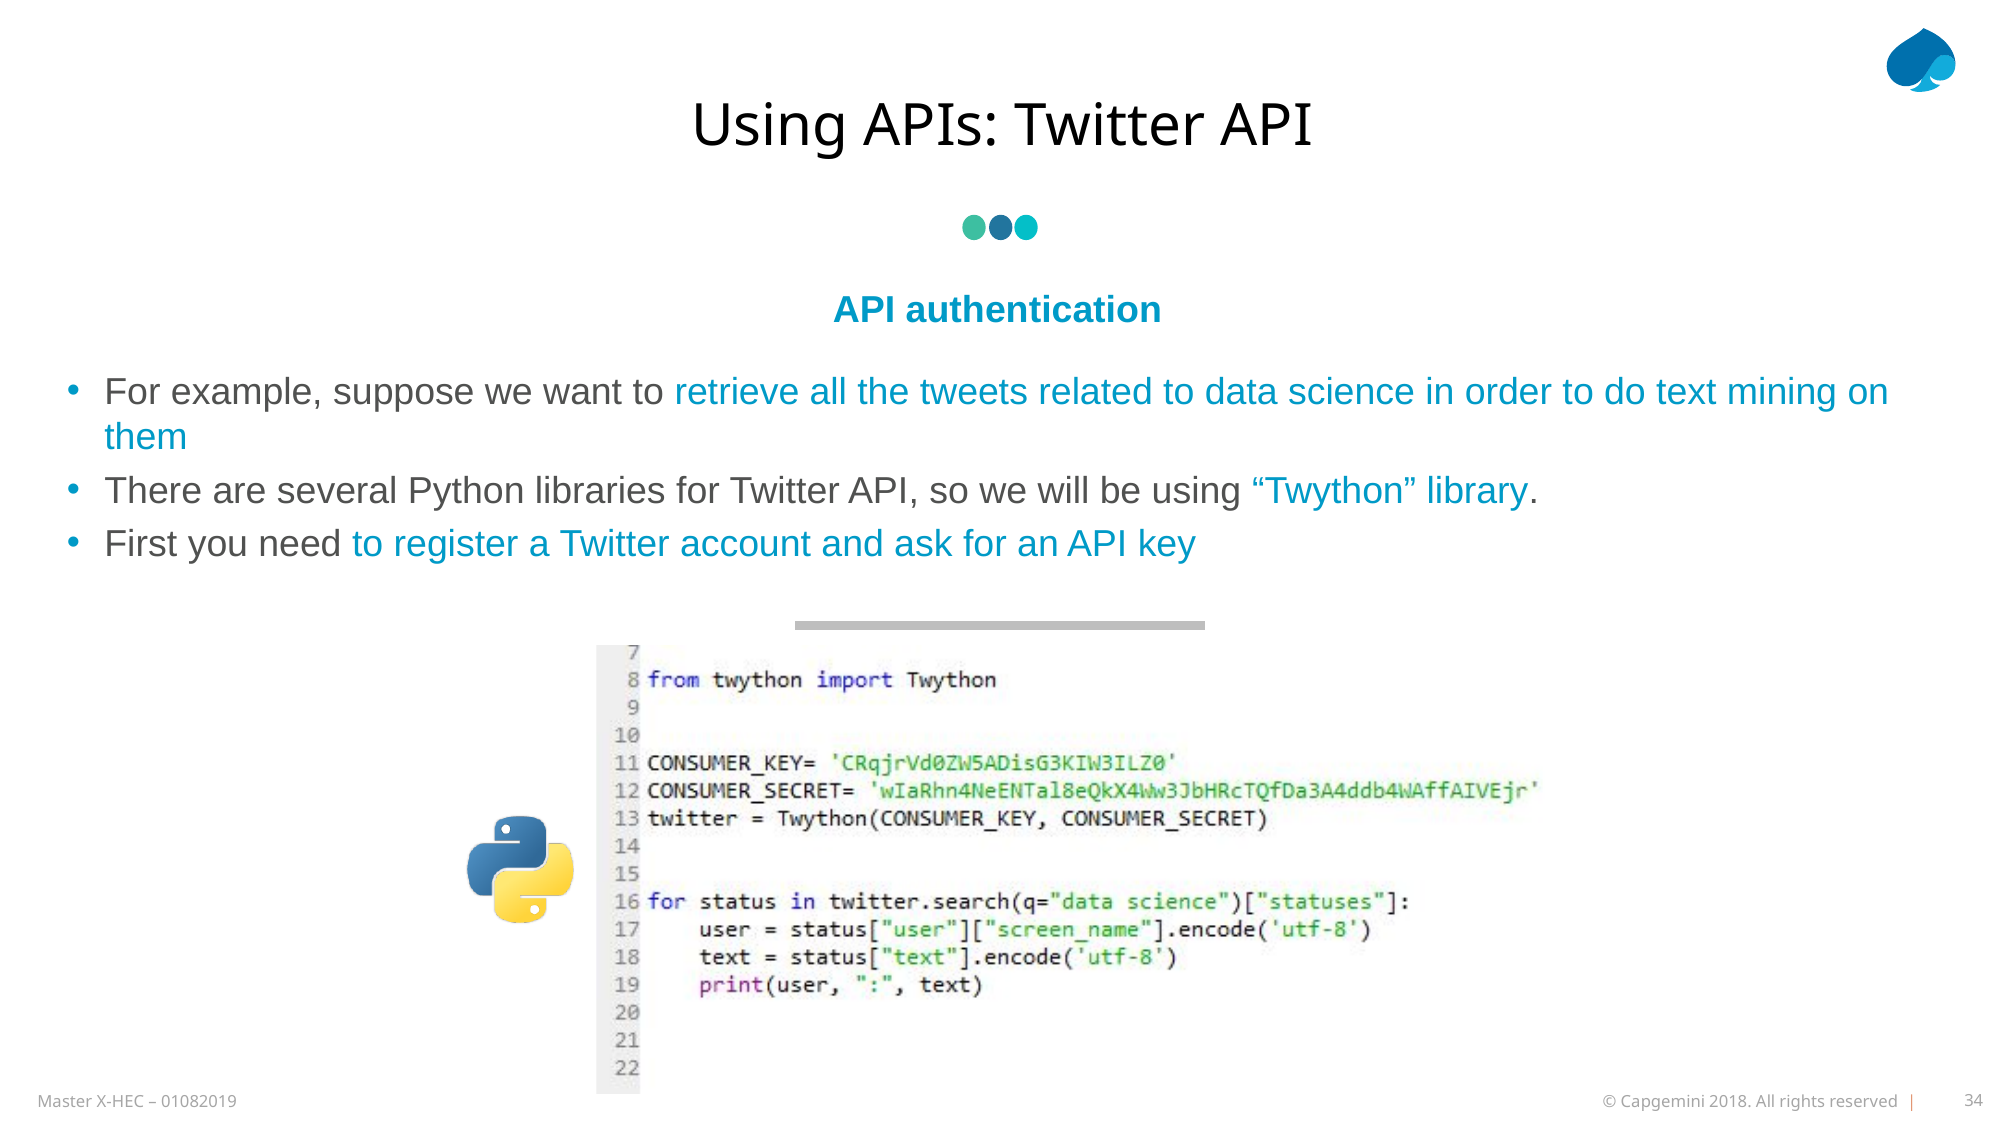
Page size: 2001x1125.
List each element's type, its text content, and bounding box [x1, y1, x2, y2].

title Using APIs: Twitter API [66, 40, 1937, 213]
text_box For example, suppose we want to retrieve all the tweets related to data science in order to do text mining on them There are several Python libraries for Twitter API, so we will be using “Twython” library. First you need to register a Twitter account and ask for an API key [66, 325, 1937, 606]
text_box API authentication [306, 251, 1690, 365]
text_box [442, 645, 1557, 1095]
